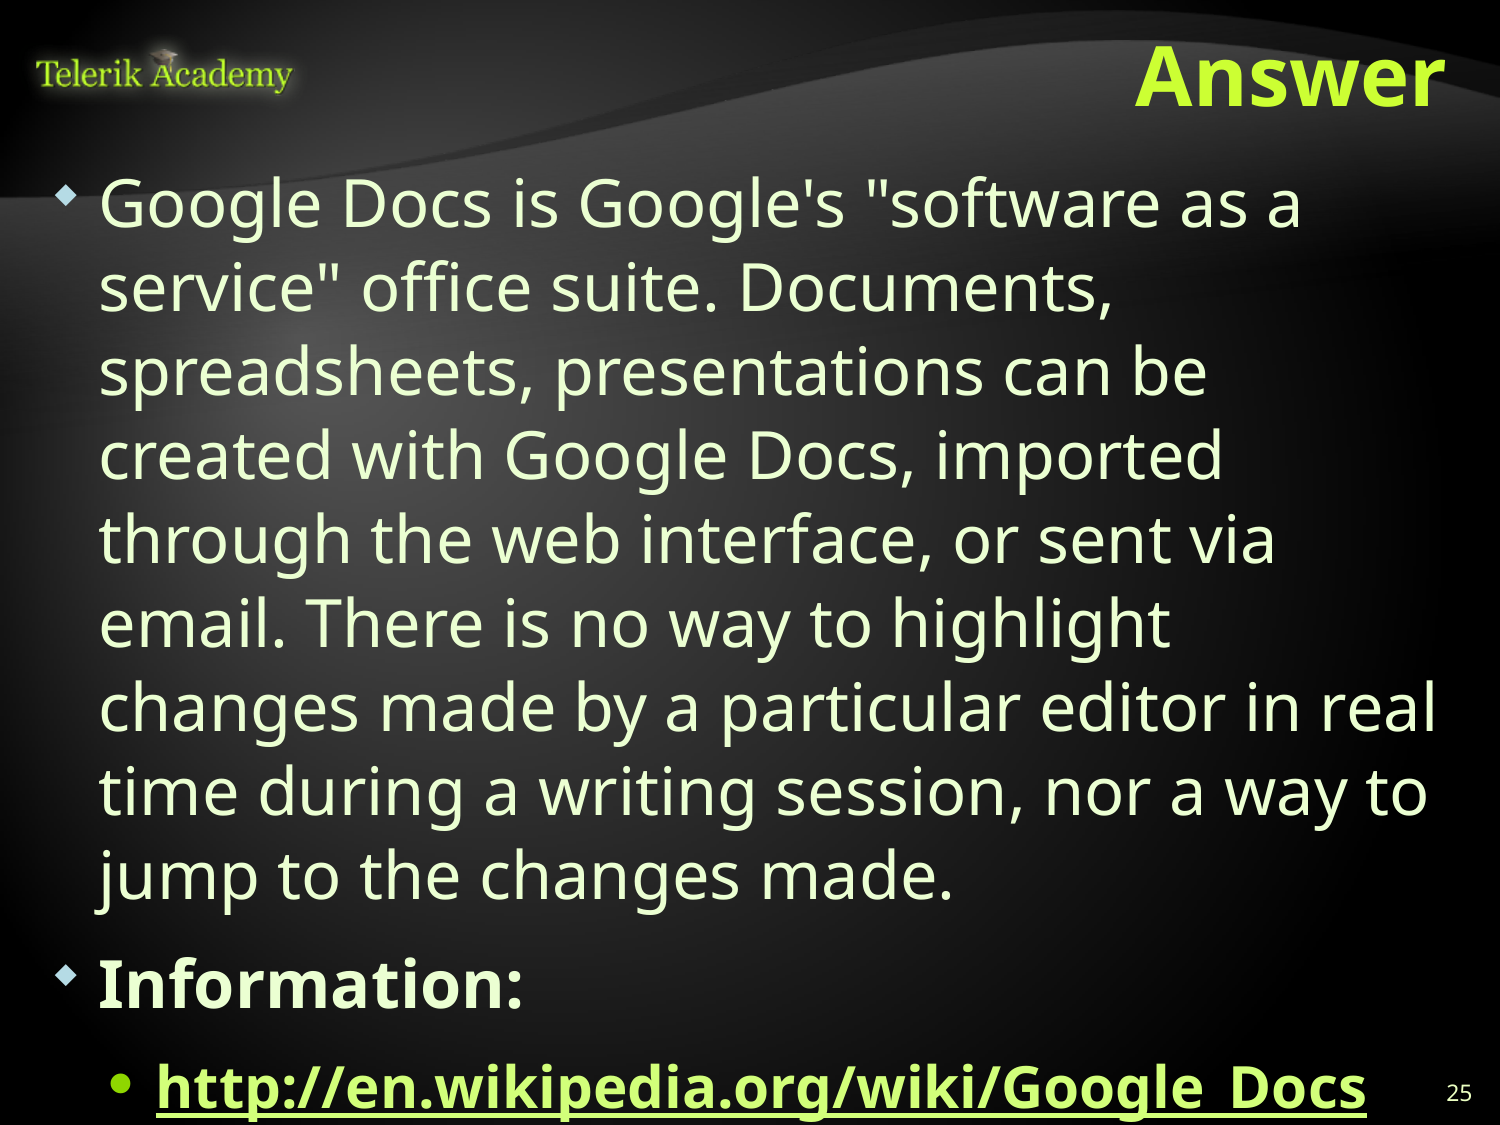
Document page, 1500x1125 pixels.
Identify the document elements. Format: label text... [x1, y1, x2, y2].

title Answer [300, 12, 1463, 149]
slide_number 25 [1412, 1074, 1488, 1113]
list Google Docs is Google's "software as a service" office suite. Documents, spreadsheets, presentations can be created with Google Docs, imported through the web interface, or sent via email. There is no way to highlight changes made by a particular editor in real time during a writing session, nor a way to jump to the changes made. Information: http://en.wikipedia.org/wiki/Google_Docs [37, 149, 1463, 1100]
picture [0, 0, 1500, 1125]
